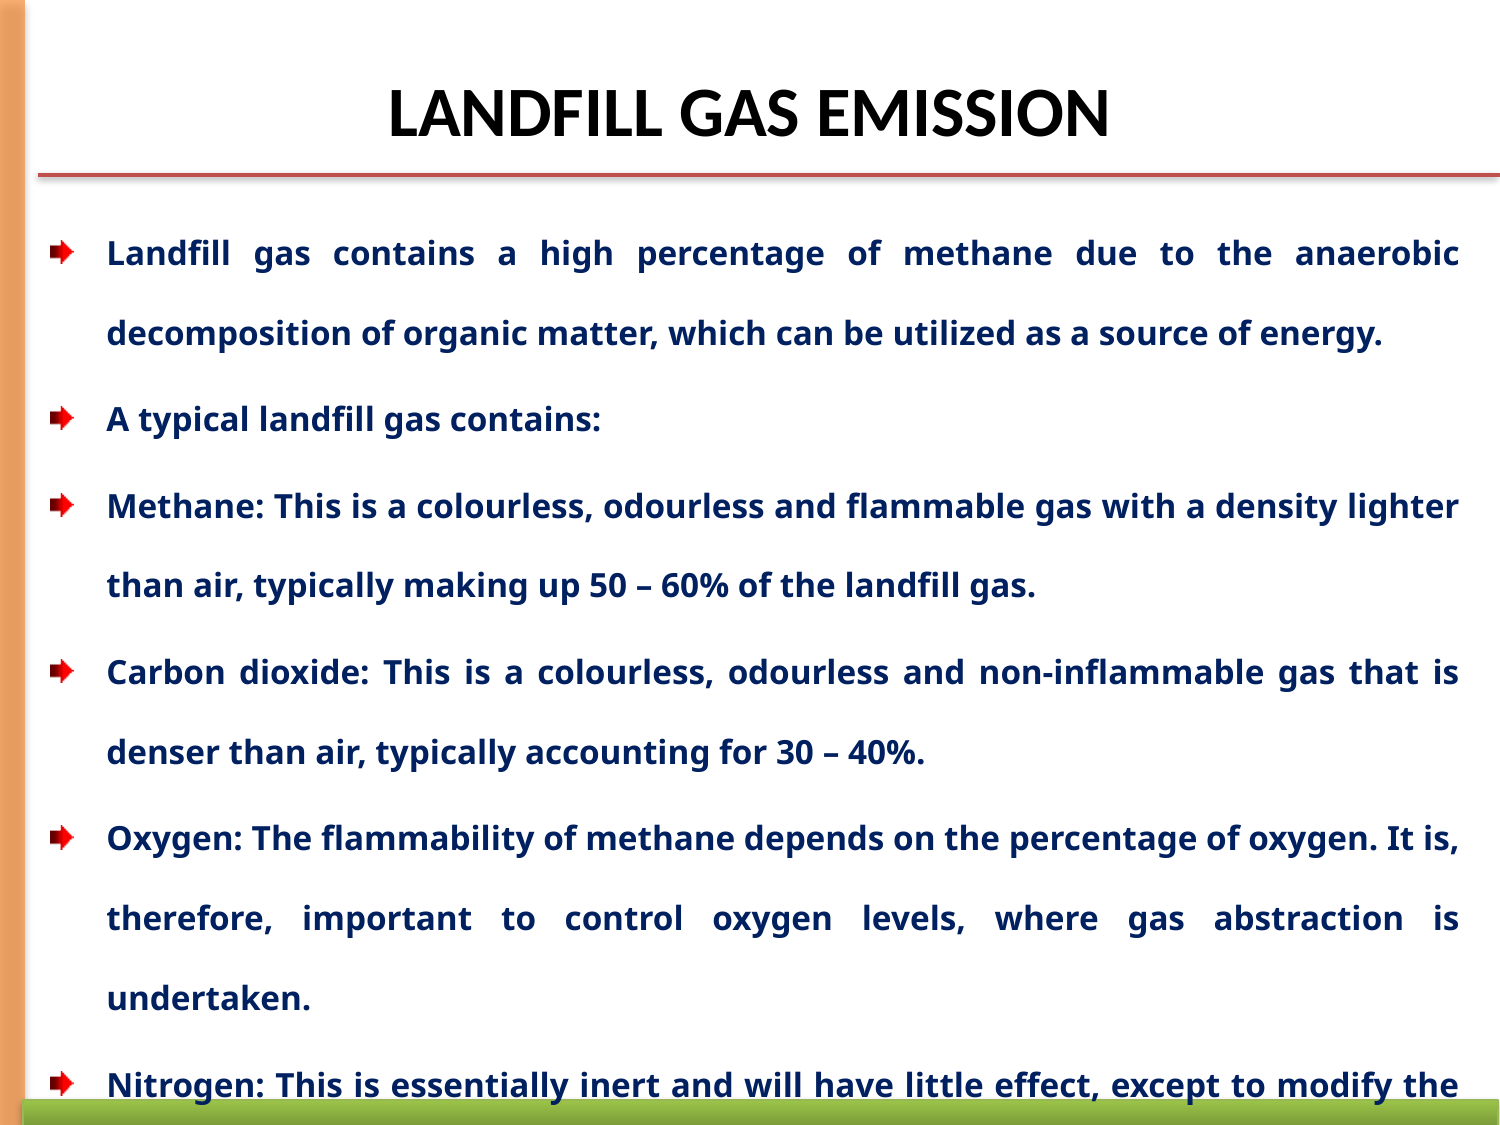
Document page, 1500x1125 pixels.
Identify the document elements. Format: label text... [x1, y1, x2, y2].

picture [50, 406, 74, 430]
picture [50, 493, 74, 517]
list Landfill gas contains a high percentage of methane due to the anaerobic decomposition of organic matter, which can be utilized as a source of energy. A typical landfill gas contains: Methane: This is a colourless, odourless and flammable gas with a density lighter than air, typically making up 50 – 60% of the landfill gas. Carbon dioxide: This is a colourless, odourless and non-inflammable gas that is denser than air, typically accounting for 30 – 40%. Oxygen: The flammability of methane depends on the percentage of oxygen. It is, therefore, important to control oxygen levels, where gas abstraction is undertaken. Nitrogen: This is essentially inert and will have little effect, except to modify the explosive range of methane. [35, 184, 1477, 1090]
title LANDFILL GAS EMISSION [75, 14, 1425, 184]
picture [50, 825, 74, 850]
picture [50, 1071, 74, 1096]
picture [50, 659, 74, 683]
picture [50, 240, 74, 264]
